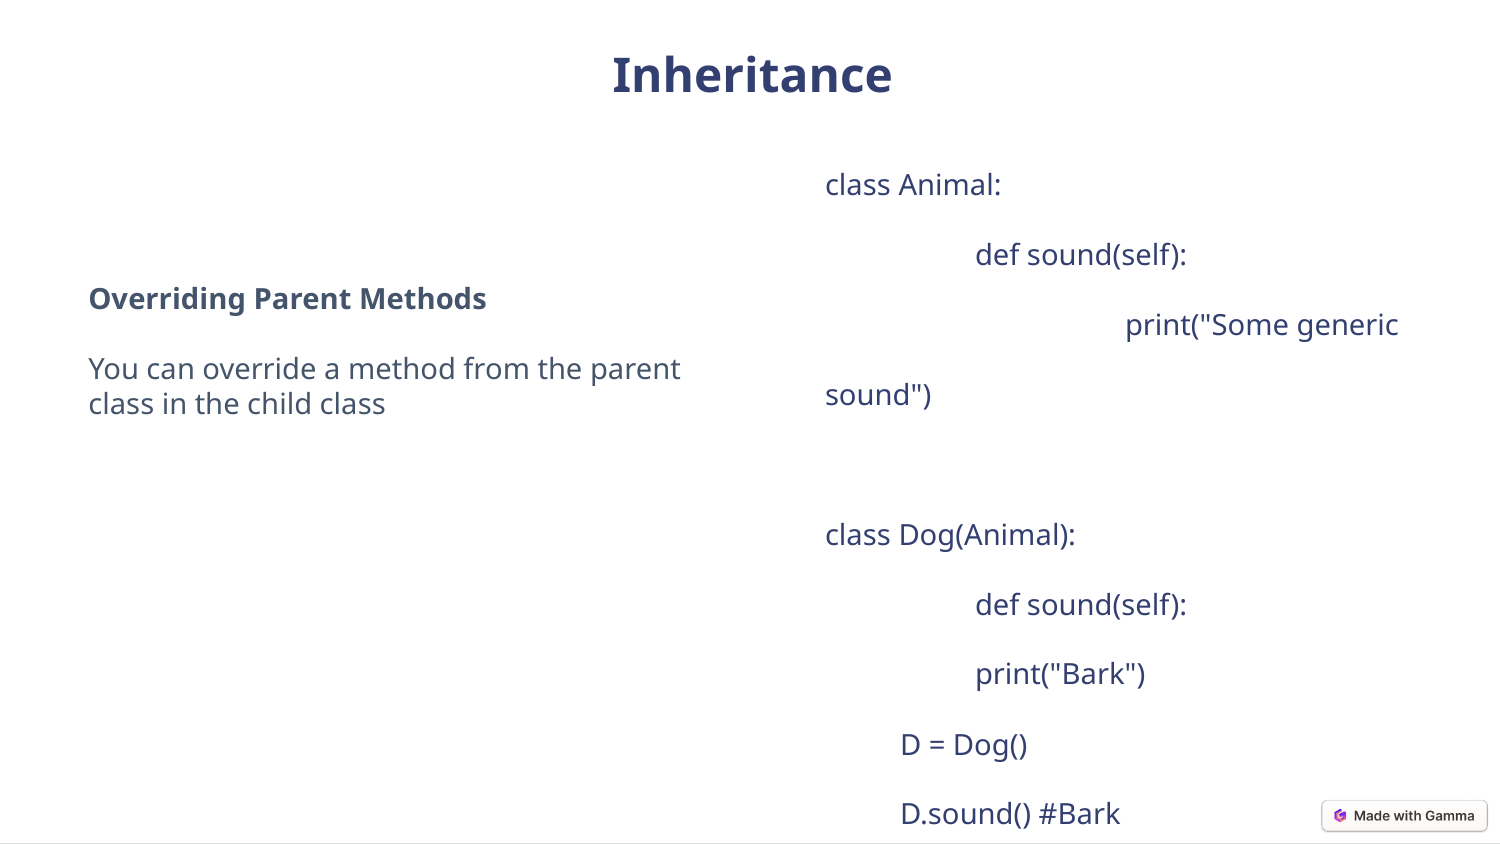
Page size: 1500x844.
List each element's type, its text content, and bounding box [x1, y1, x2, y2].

text_box class Animal: def sound(self): print("Some generic sound") class Dog(Animal): def sound(self): print("Bark") D = Dog() D.sound() #Bark [750, 131, 1427, 783]
text_box Overriding Parent Methods You can override a method from the parent class in the child class [73, 265, 750, 505]
text_box Inheritance [261, 30, 1245, 110]
picture [1316, 794, 1493, 837]
